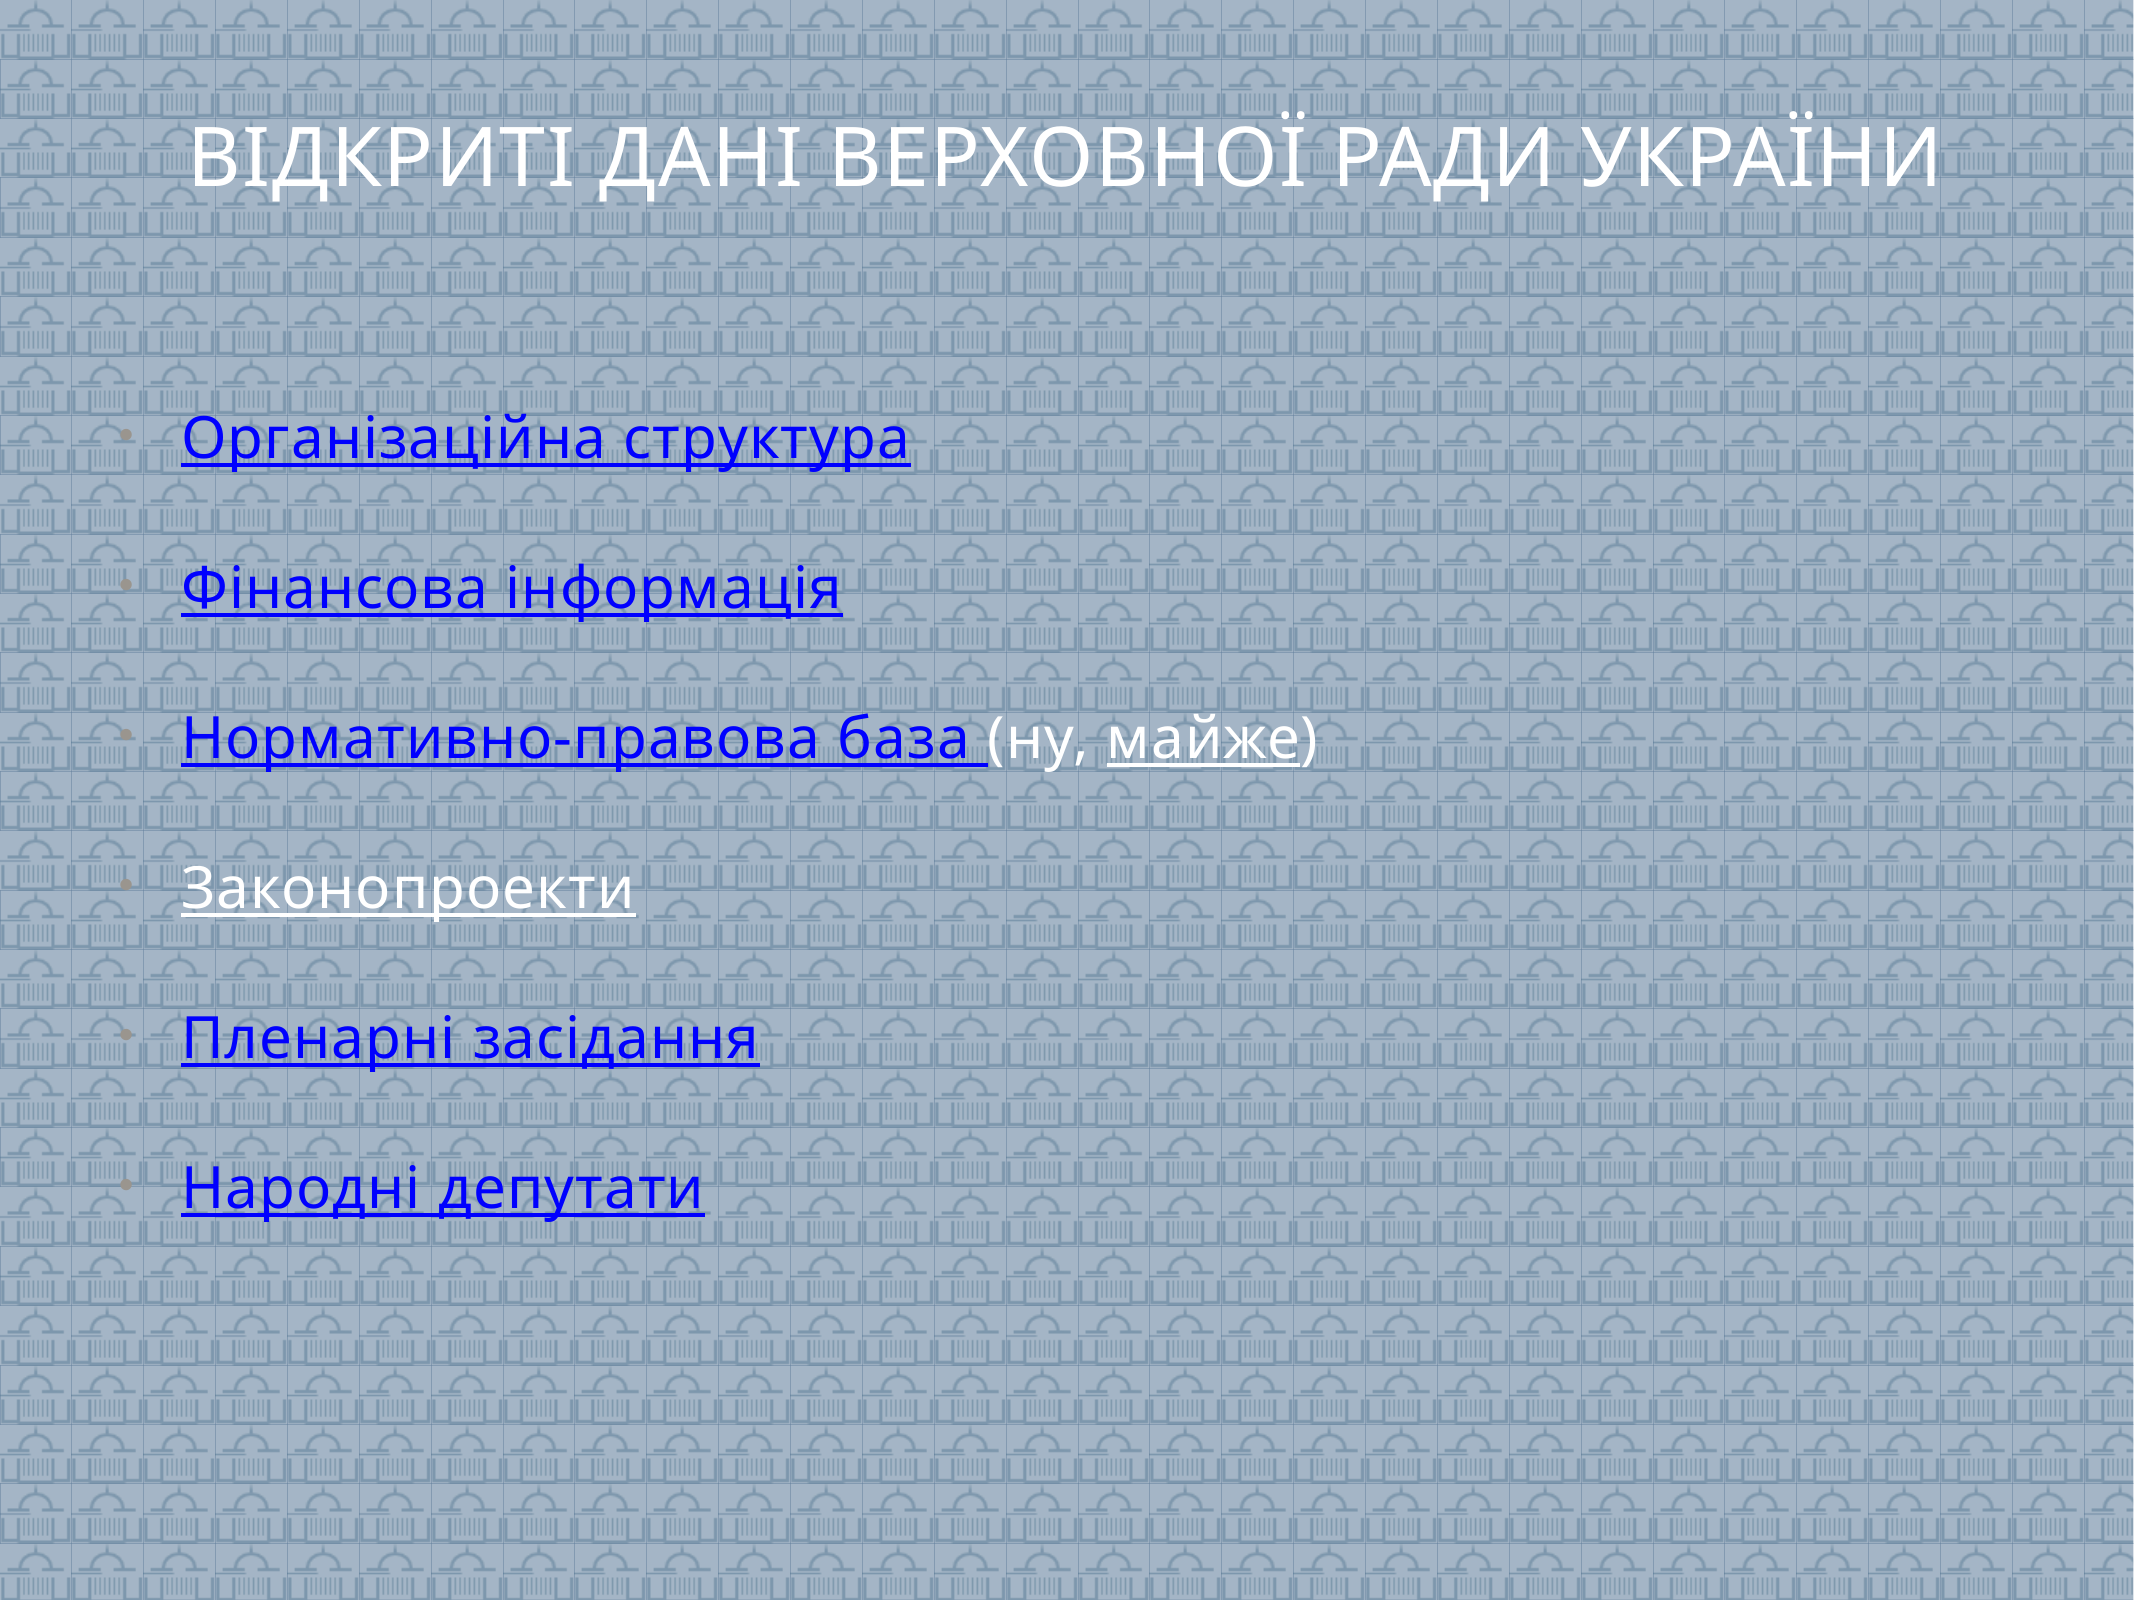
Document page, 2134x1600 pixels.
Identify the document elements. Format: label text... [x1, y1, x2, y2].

picture [0, 0, 2134, 1600]
list Організаційна структура Фінансова інформація Нормативно-правова база (ну, майже) Законопроекти Пленарні засідання Народні депутати [109, 391, 2024, 1451]
title ВІДКРИТІ ДАНІ ВЕРХОВНОЇ РАДИ УКРАЇНИ [109, 95, 2024, 220]
